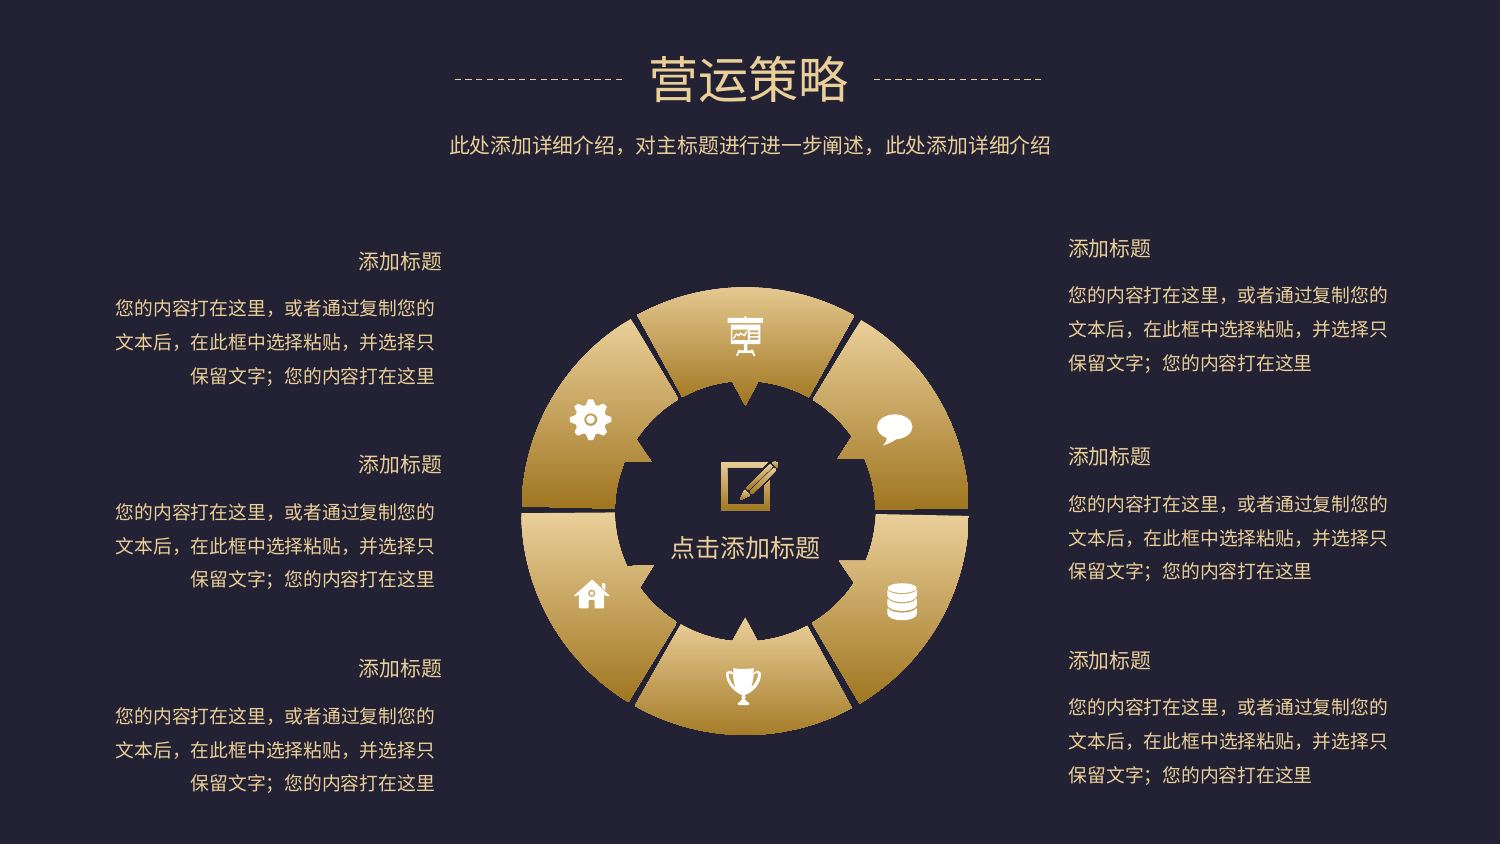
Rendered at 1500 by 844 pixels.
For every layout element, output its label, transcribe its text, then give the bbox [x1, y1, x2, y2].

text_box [1053, 439, 1407, 592]
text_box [521, 318, 679, 509]
text_box 此处添加详细介绍，对主标题进行进一步阐述，此处添加详细介绍 [288, 120, 1212, 162]
text_box 营运策略 [633, 41, 867, 117]
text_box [636, 277, 855, 406]
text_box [1053, 231, 1407, 384]
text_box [812, 319, 969, 510]
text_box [634, 617, 853, 745]
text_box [96, 244, 450, 396]
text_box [648, 460, 843, 567]
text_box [811, 513, 970, 704]
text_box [521, 516, 678, 703]
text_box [96, 651, 450, 804]
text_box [96, 447, 450, 600]
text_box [1053, 643, 1407, 796]
